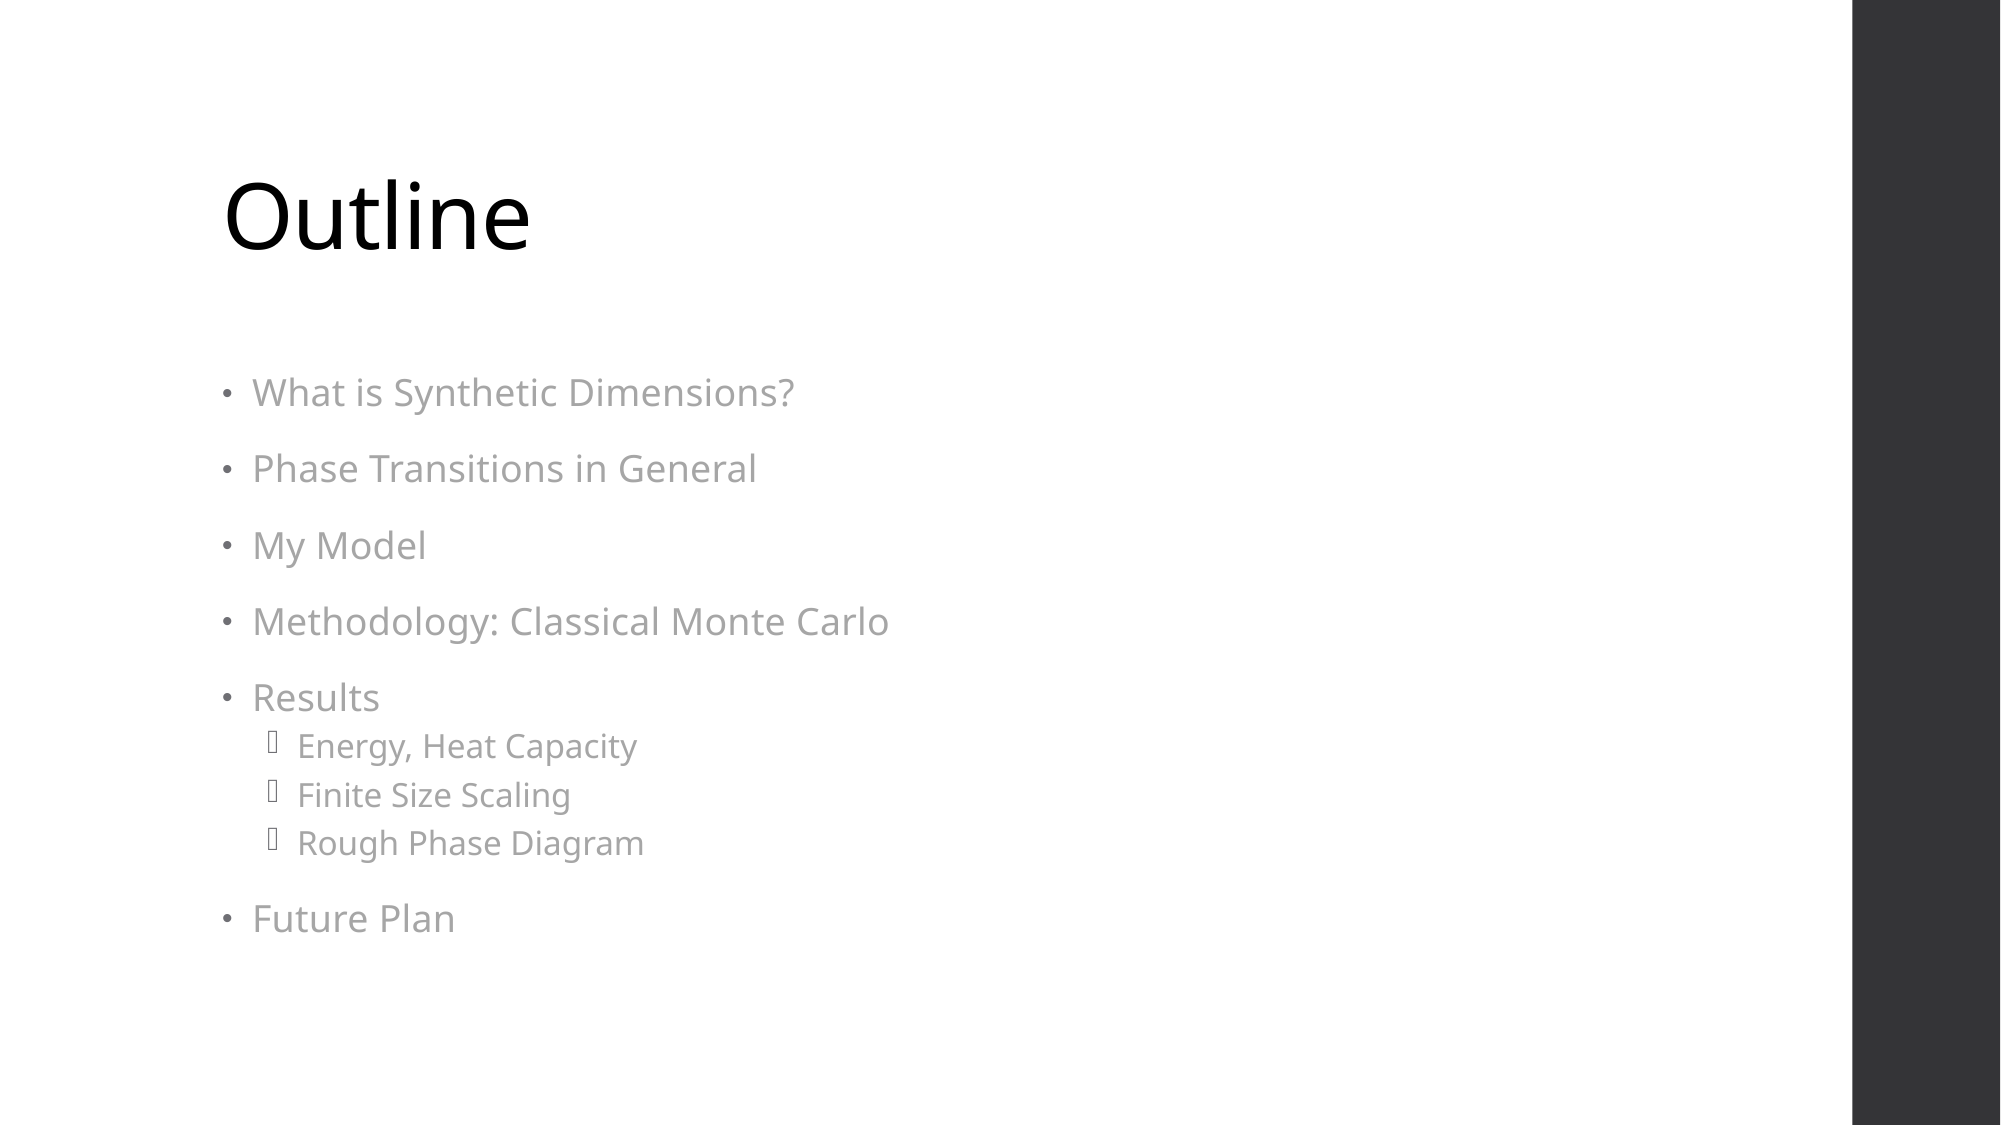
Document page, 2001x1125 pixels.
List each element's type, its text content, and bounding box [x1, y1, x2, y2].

list What is Synthetic Dimensions? Phase Transitions in General My Model Methodology: Classical Monte Carlo Results Energy, Heat Capacity Finite Size Scaling Rough Phase Diagram Future Plan [207, 299, 1617, 1014]
title Outline [206, 60, 1797, 278]
